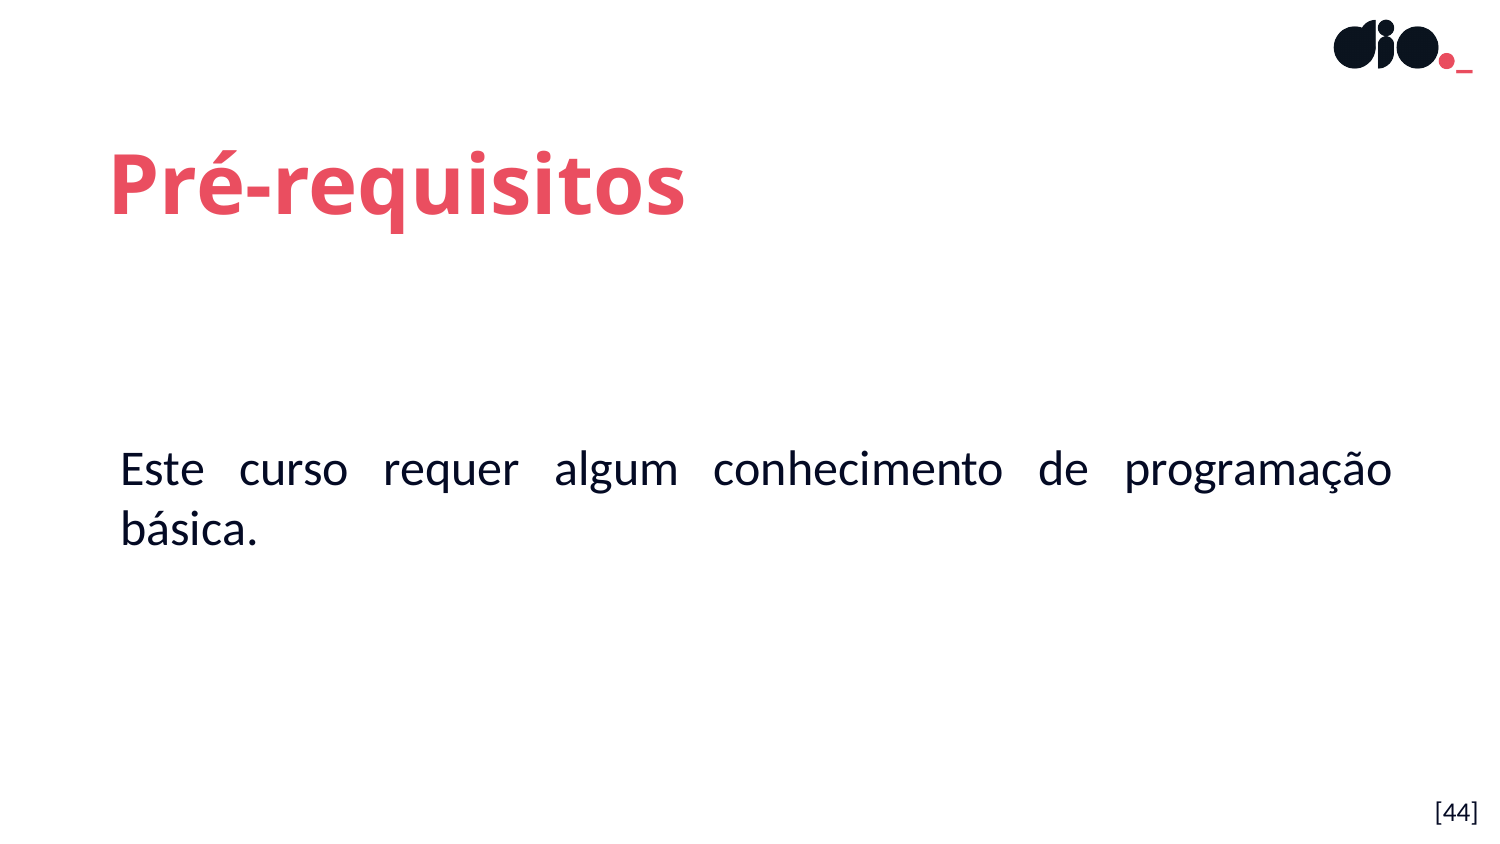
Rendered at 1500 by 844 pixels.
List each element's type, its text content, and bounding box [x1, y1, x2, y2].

slide_number [44] [1403, 779, 1494, 844]
text_box Pré-requisitos [92, 104, 1408, 243]
text_box Este curso requer algum conhecimento de programação básica. [92, 243, 1408, 749]
picture [1333, 19, 1473, 74]
